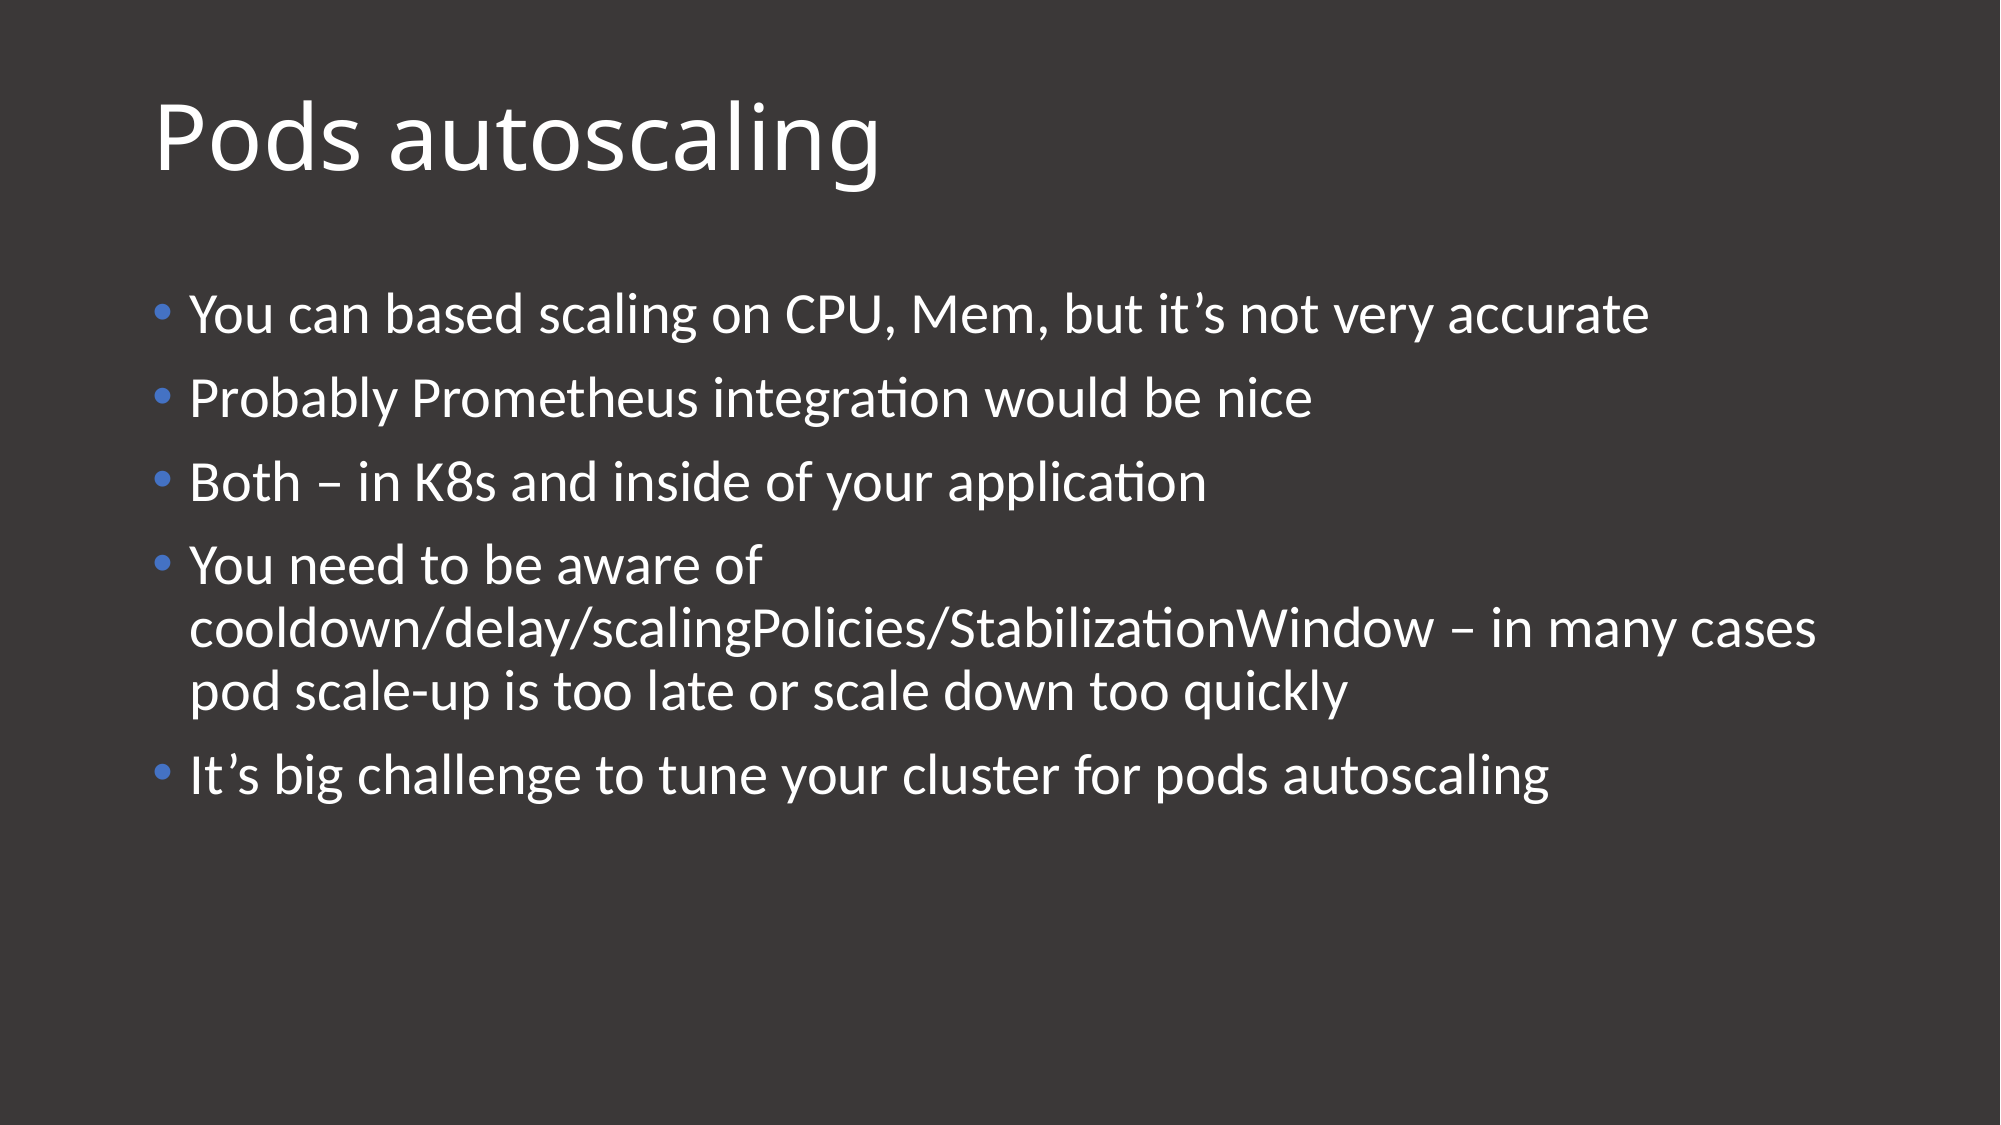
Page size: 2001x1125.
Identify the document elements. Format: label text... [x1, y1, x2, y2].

list You can based scaling on CPU, Mem, but it’s not very accurate Probably Prometheus integration would be nice Both – in K8s and inside of your application You need to be aware of cooldown/delay/scalingPolicies/StabilizationWindow – in many cases pod scale-up is too late or scale down too quickly It’s big challenge to tune your cluster for pods autoscaling [137, 276, 1863, 985]
title Pods autoscaling [137, 82, 1863, 199]
